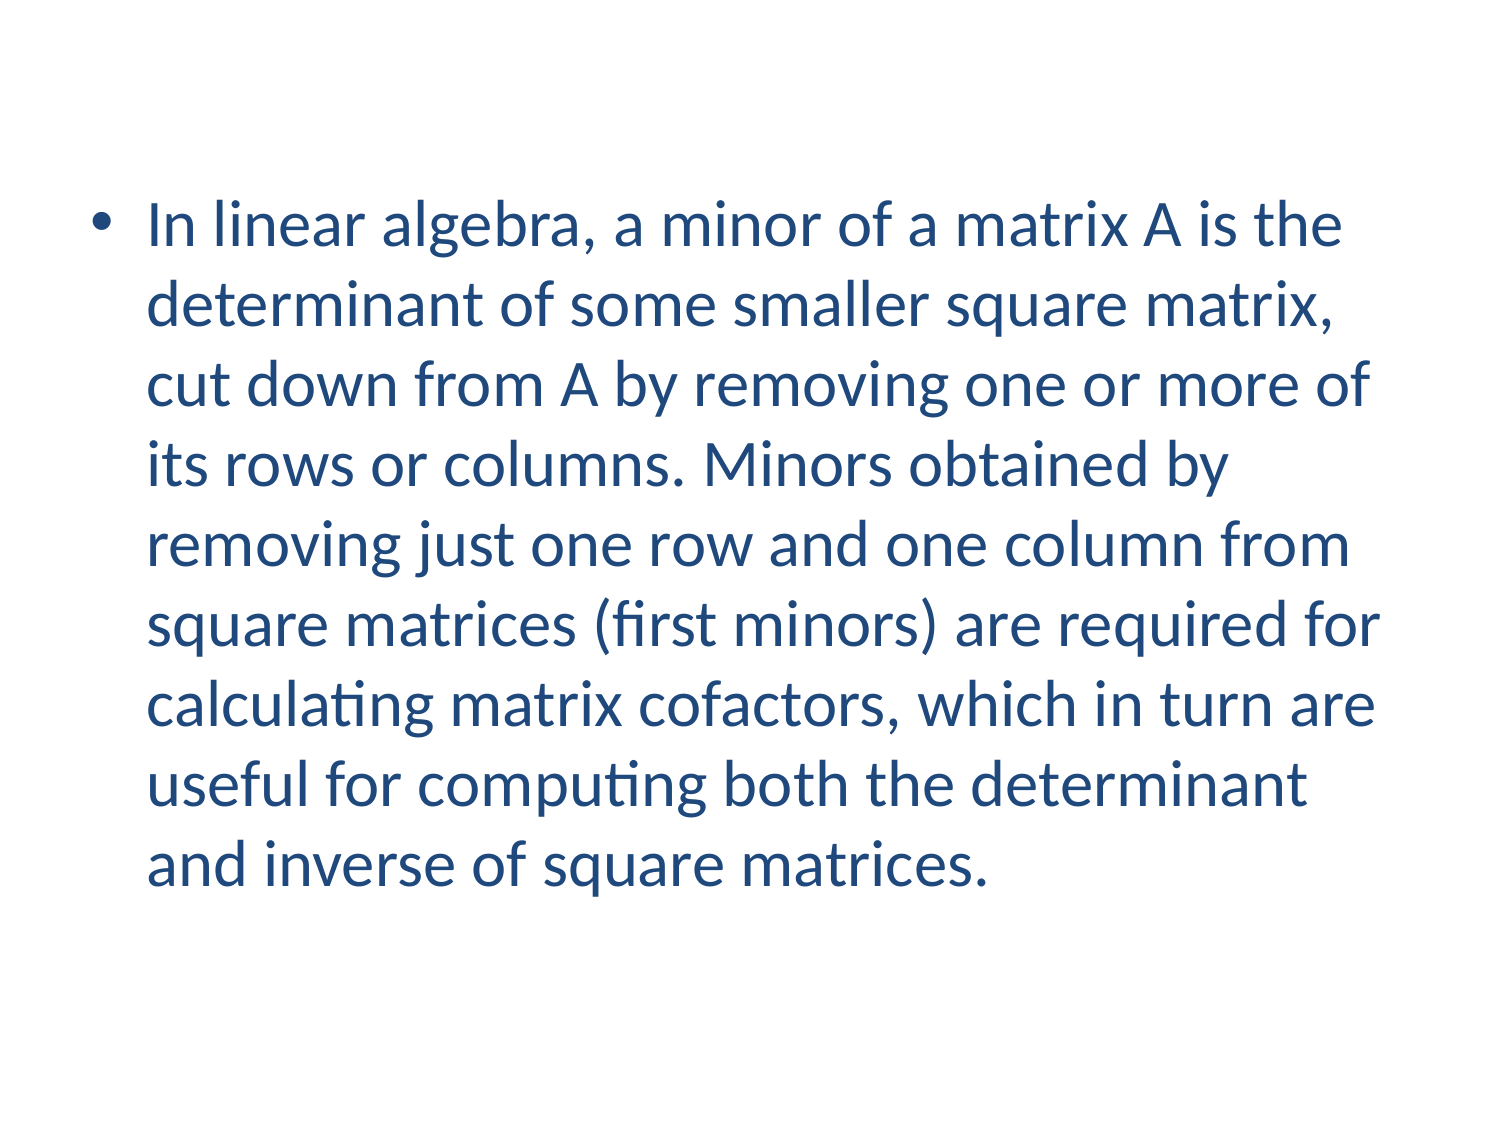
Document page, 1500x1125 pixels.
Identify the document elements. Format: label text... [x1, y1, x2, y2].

list In linear algebra, a minor of a matrix A is the determinant of some smaller square matrix, cut down from A by removing one or more of its rows or columns. Minors obtained by removing just one row and one column from square matrices (first minors) are required for calculating matrix cofactors, which in turn are useful for computing both the determinant and inverse of square matrices. [75, 172, 1425, 1090]
